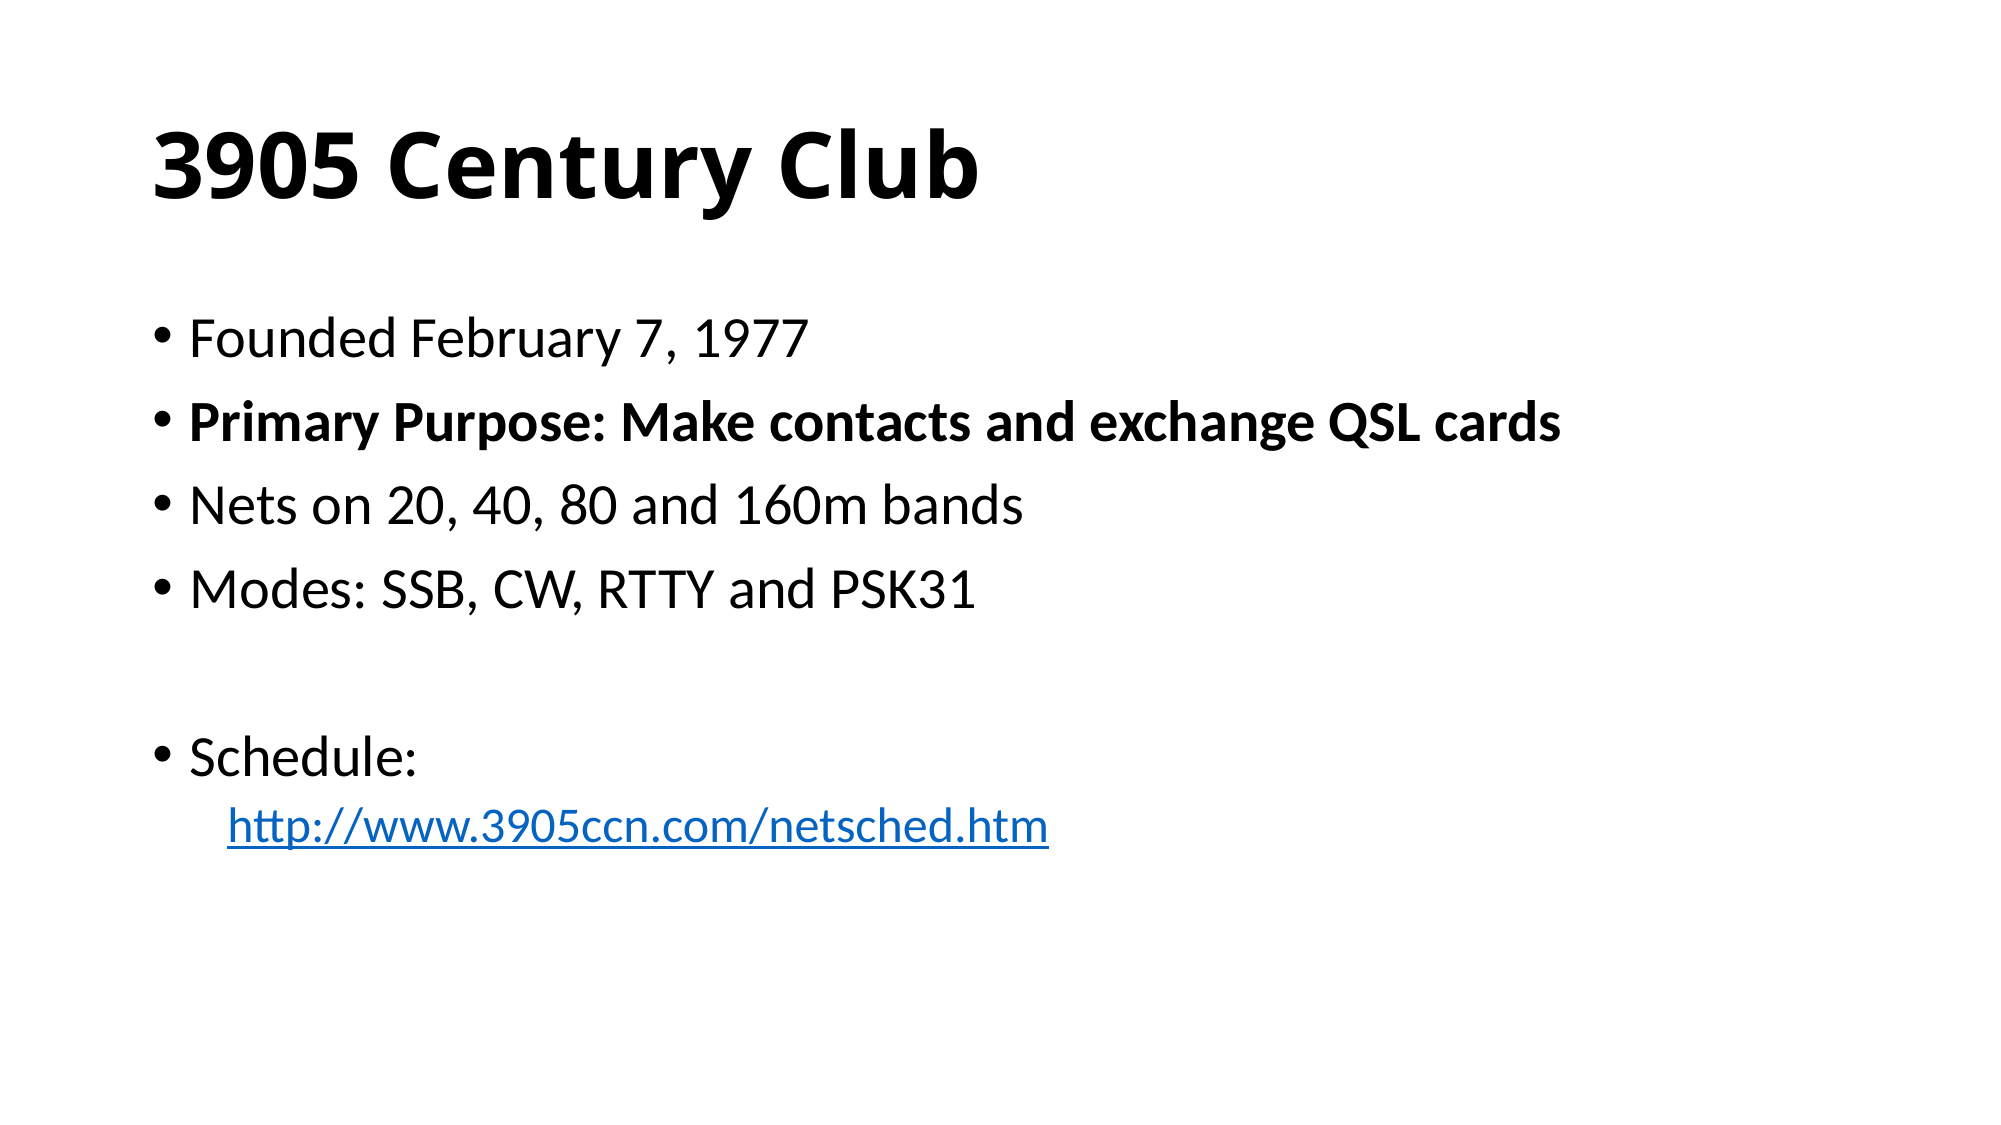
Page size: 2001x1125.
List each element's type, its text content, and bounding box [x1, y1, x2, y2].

title 3905 Century Club [137, 59, 1863, 278]
list Founded February 7, 1977 Primary Purpose: Make contacts and exchange QSL cards Nets on 20, 40, 80 and 160m bands Modes: SSB, CW, RTTY and PSK31 Schedule: http://www.3905ccn.com/netsched.htm [137, 299, 1863, 1014]
